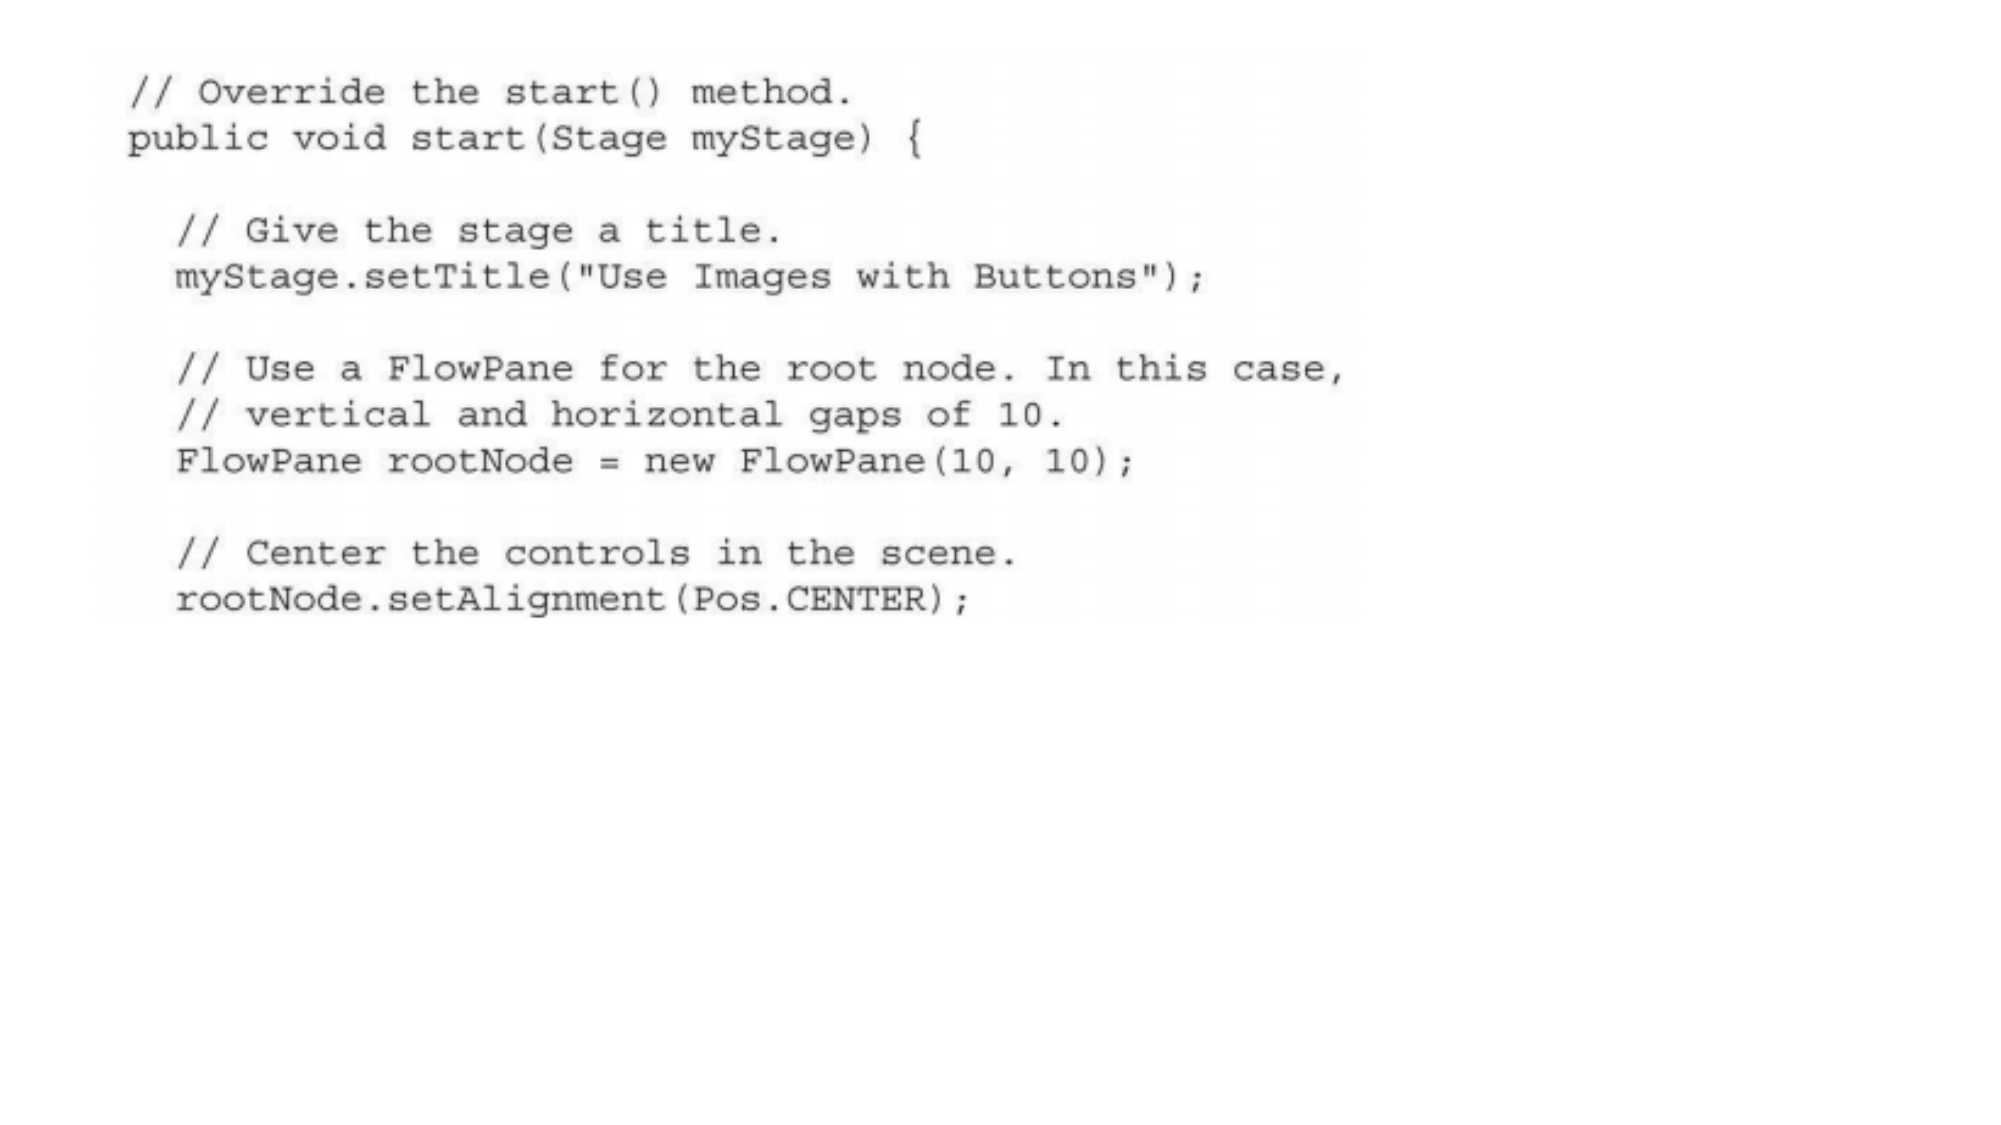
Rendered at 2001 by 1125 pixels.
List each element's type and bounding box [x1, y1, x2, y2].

picture [92, 50, 1367, 667]
